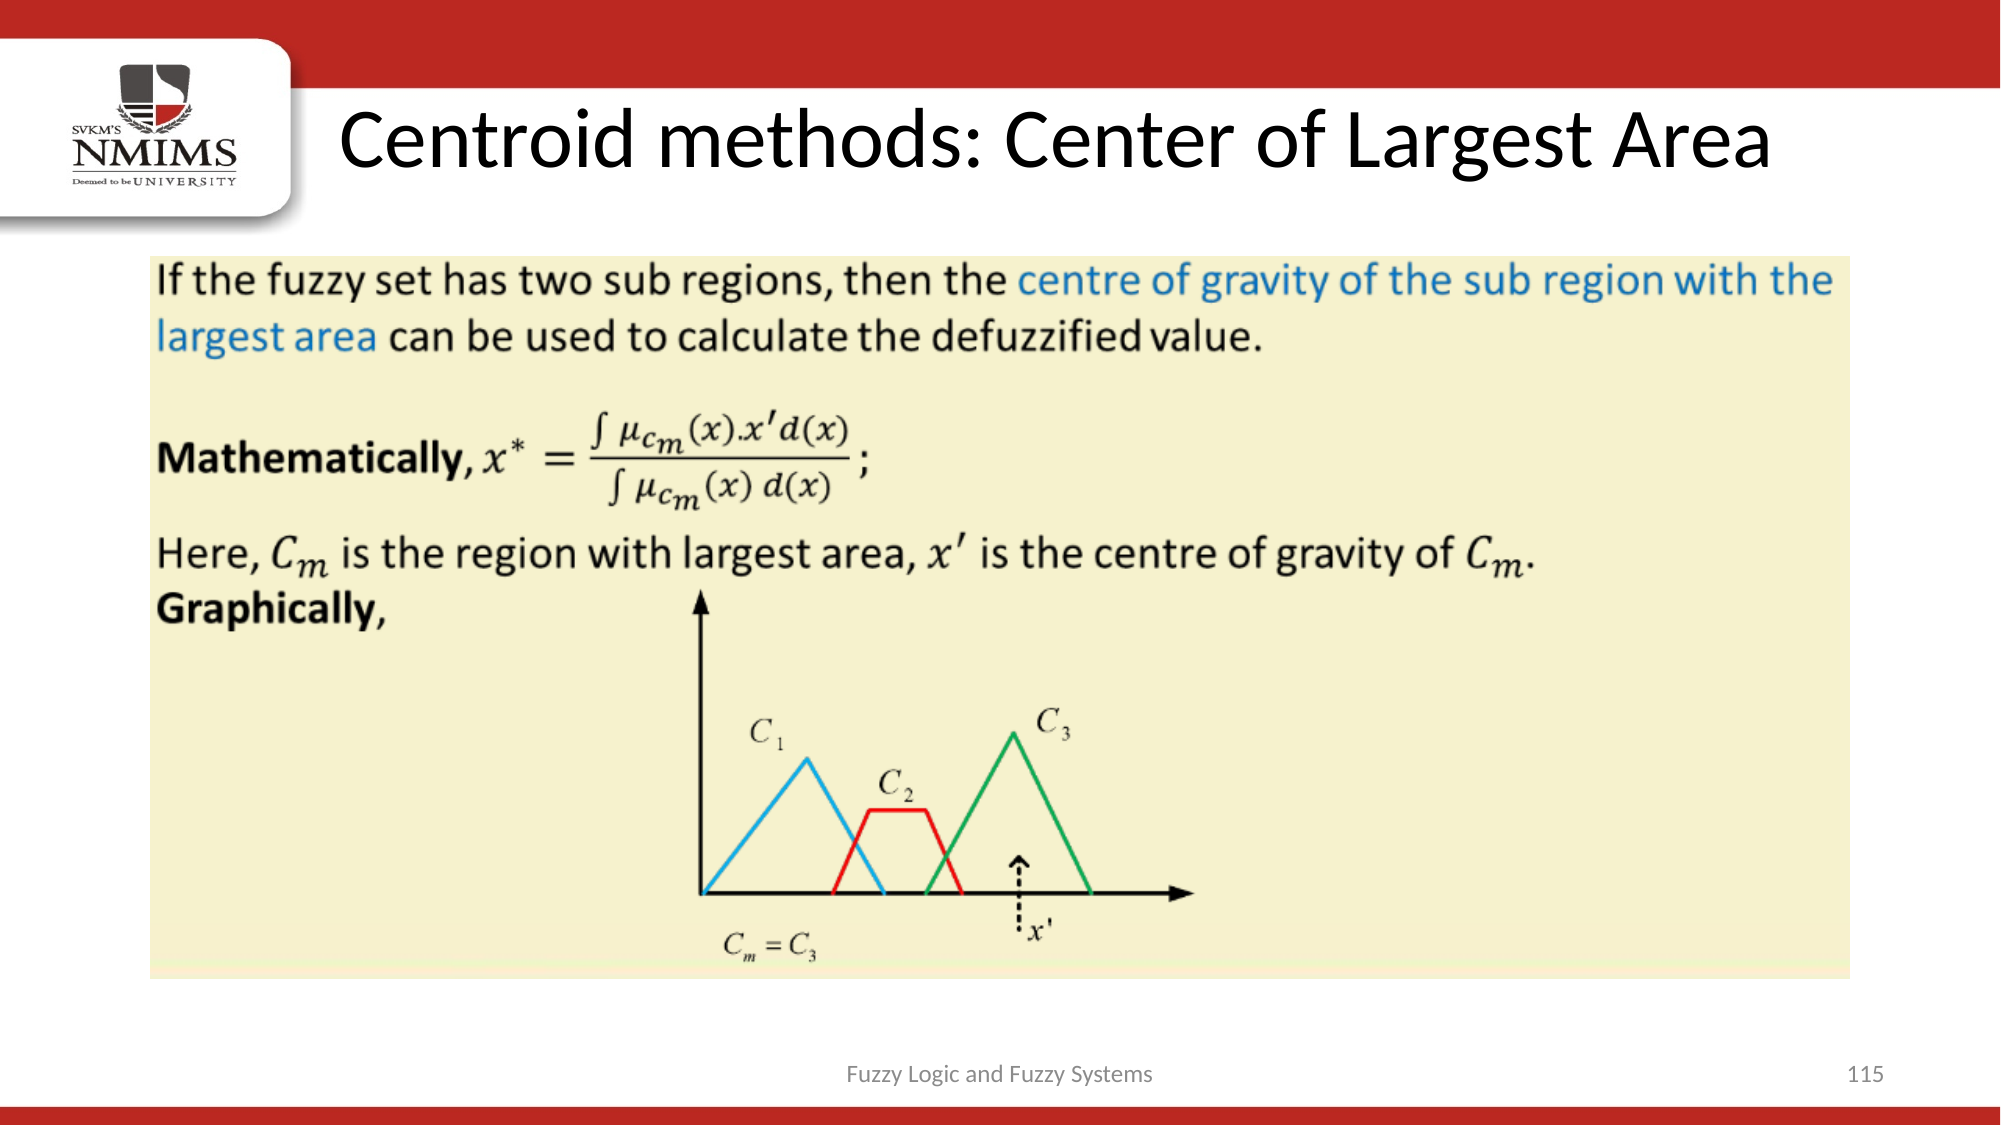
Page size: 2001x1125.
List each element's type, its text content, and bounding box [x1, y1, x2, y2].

title Centroid methods: Center of Largest Area [194, 74, 1920, 193]
picture [0, 0, 2001, 1125]
slide_number 115 [1433, 1042, 1900, 1103]
footer Fuzzy Logic and Fuzzy Systems [683, 1042, 1317, 1103]
